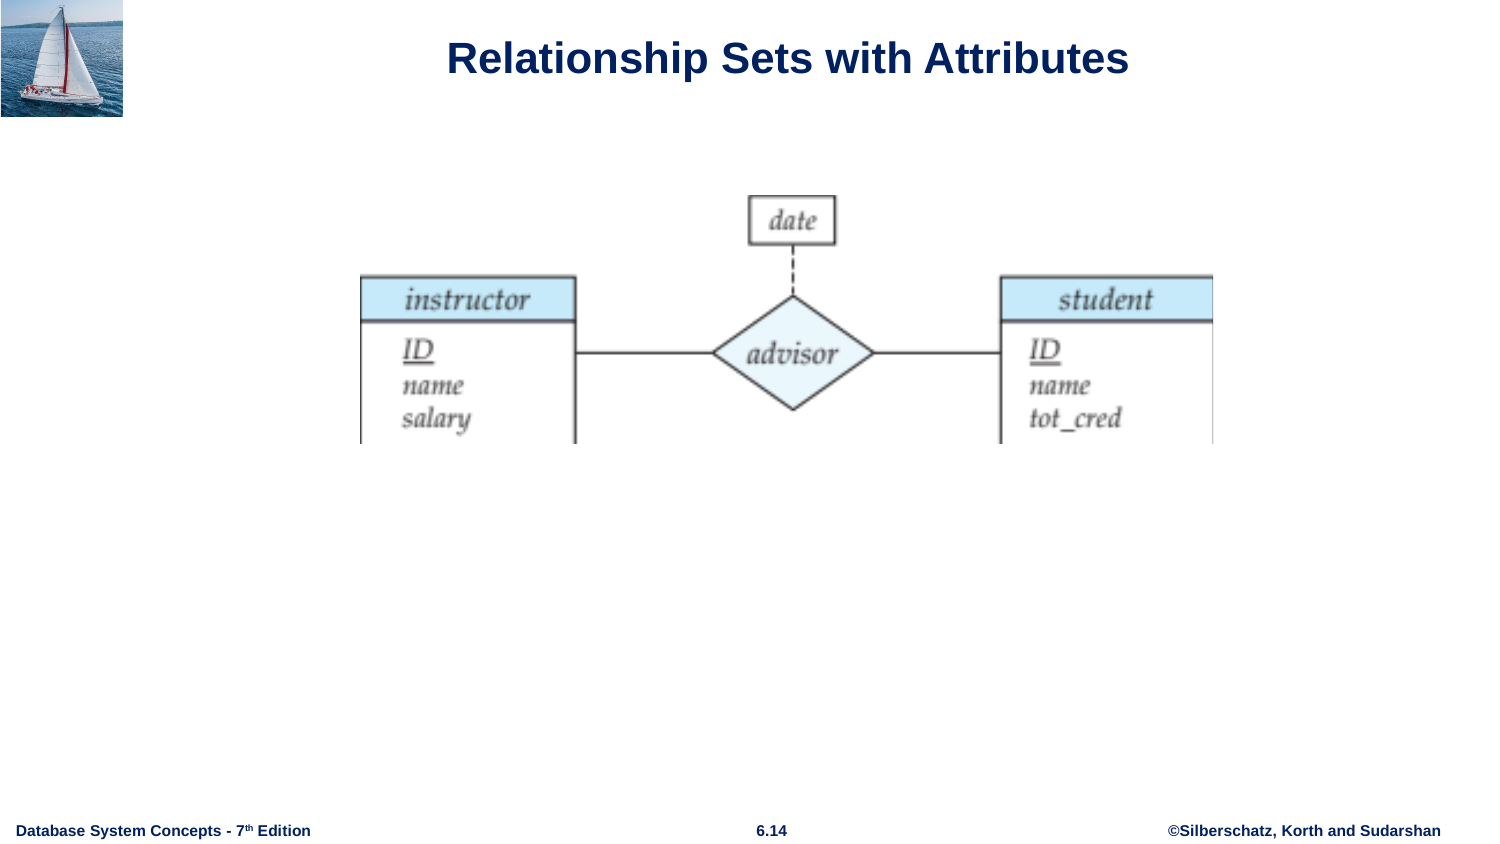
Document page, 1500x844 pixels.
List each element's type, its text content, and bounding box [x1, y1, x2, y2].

picture [0, 0, 123, 117]
picture [359, 195, 1214, 444]
title Relationship Sets with Attributes [125, 14, 1452, 90]
